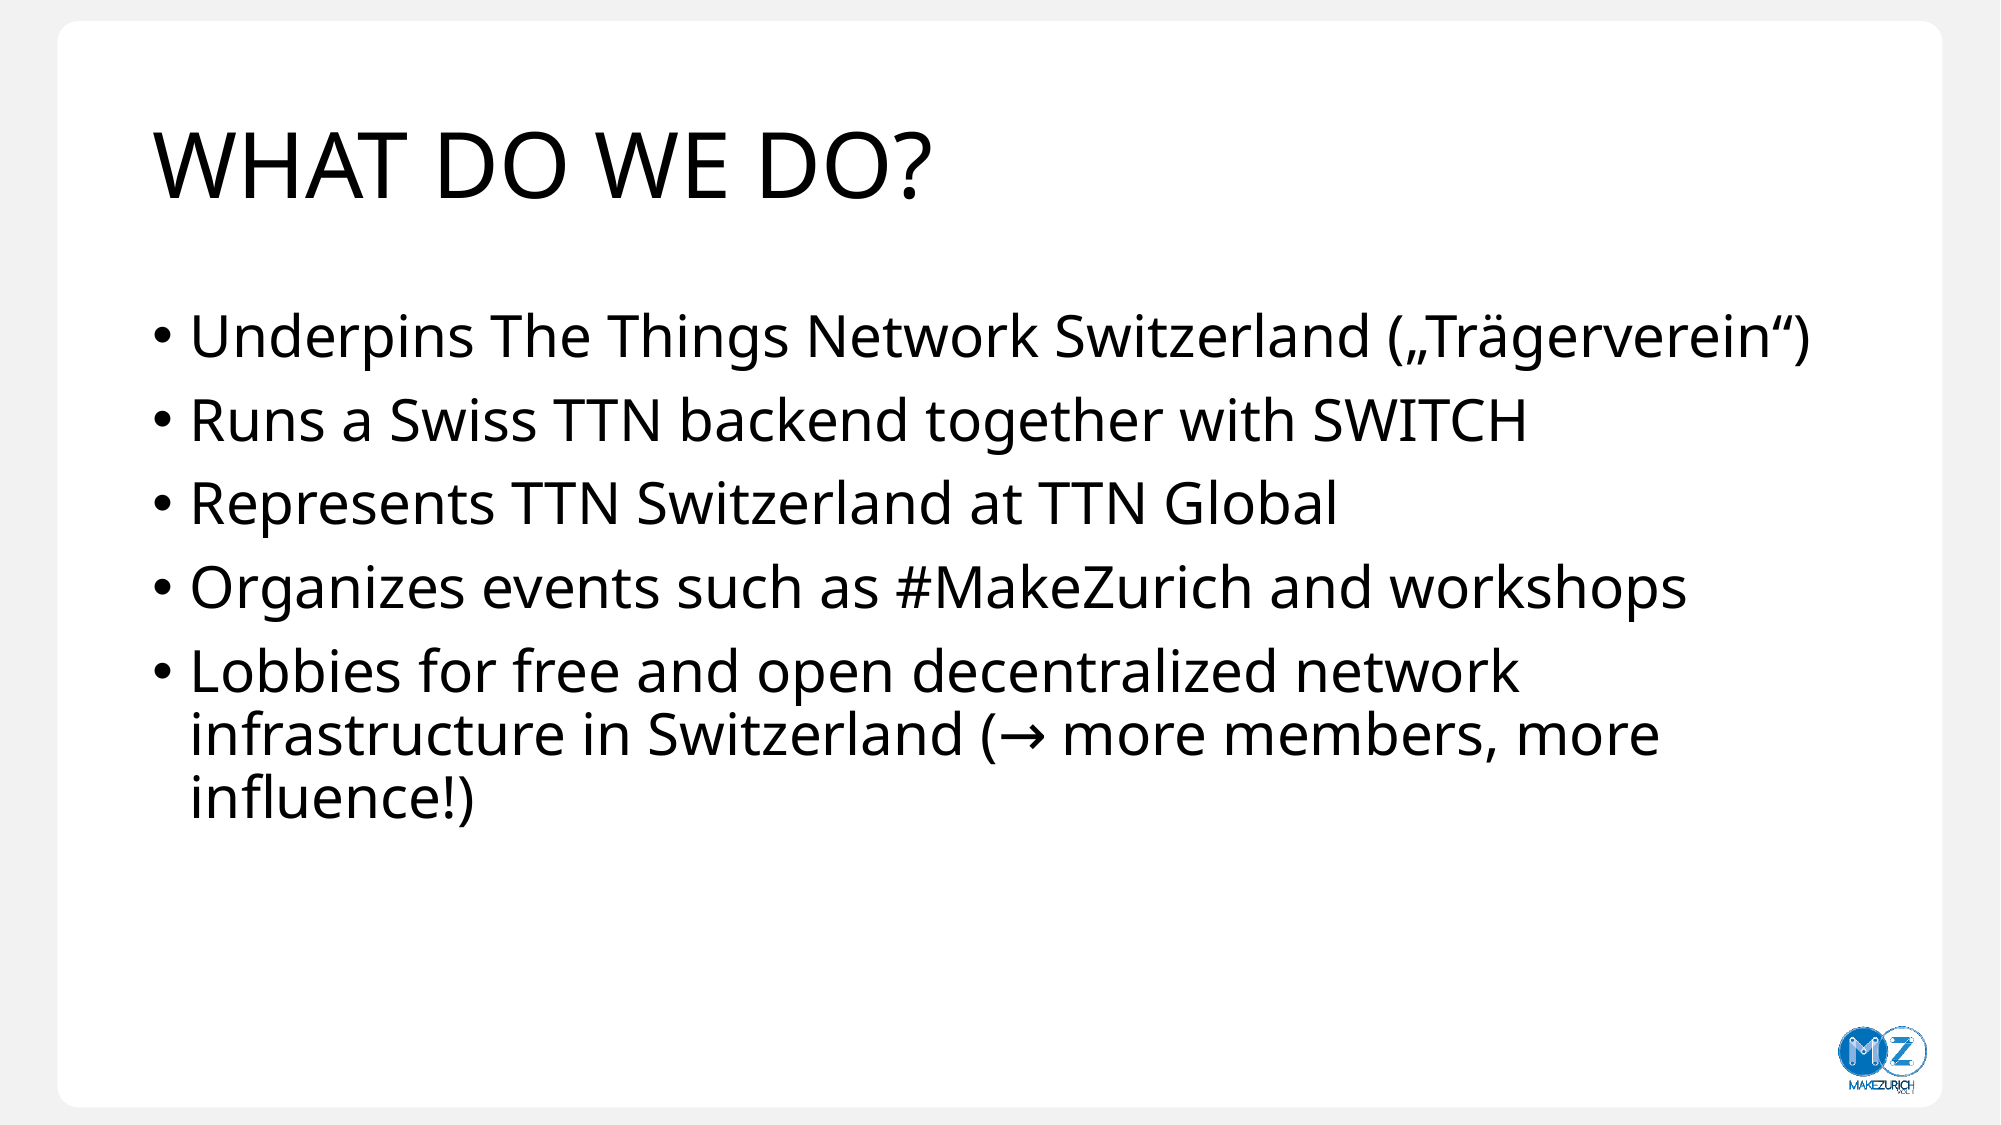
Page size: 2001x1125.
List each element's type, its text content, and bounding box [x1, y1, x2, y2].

title What do we do? [137, 59, 1863, 278]
list Underpins The Things Network Switzerland („Trägerverein“) Runs a Swiss TTN backend together with SWITCH Represents TTN Switzerland at TTN Global Organizes events such as #MakeZurich and workshops Lobbies for free and open decentralized network infrastructure in Switzerland (→ more members, more influence!) [137, 299, 1863, 1014]
picture [1838, 1026, 1927, 1094]
